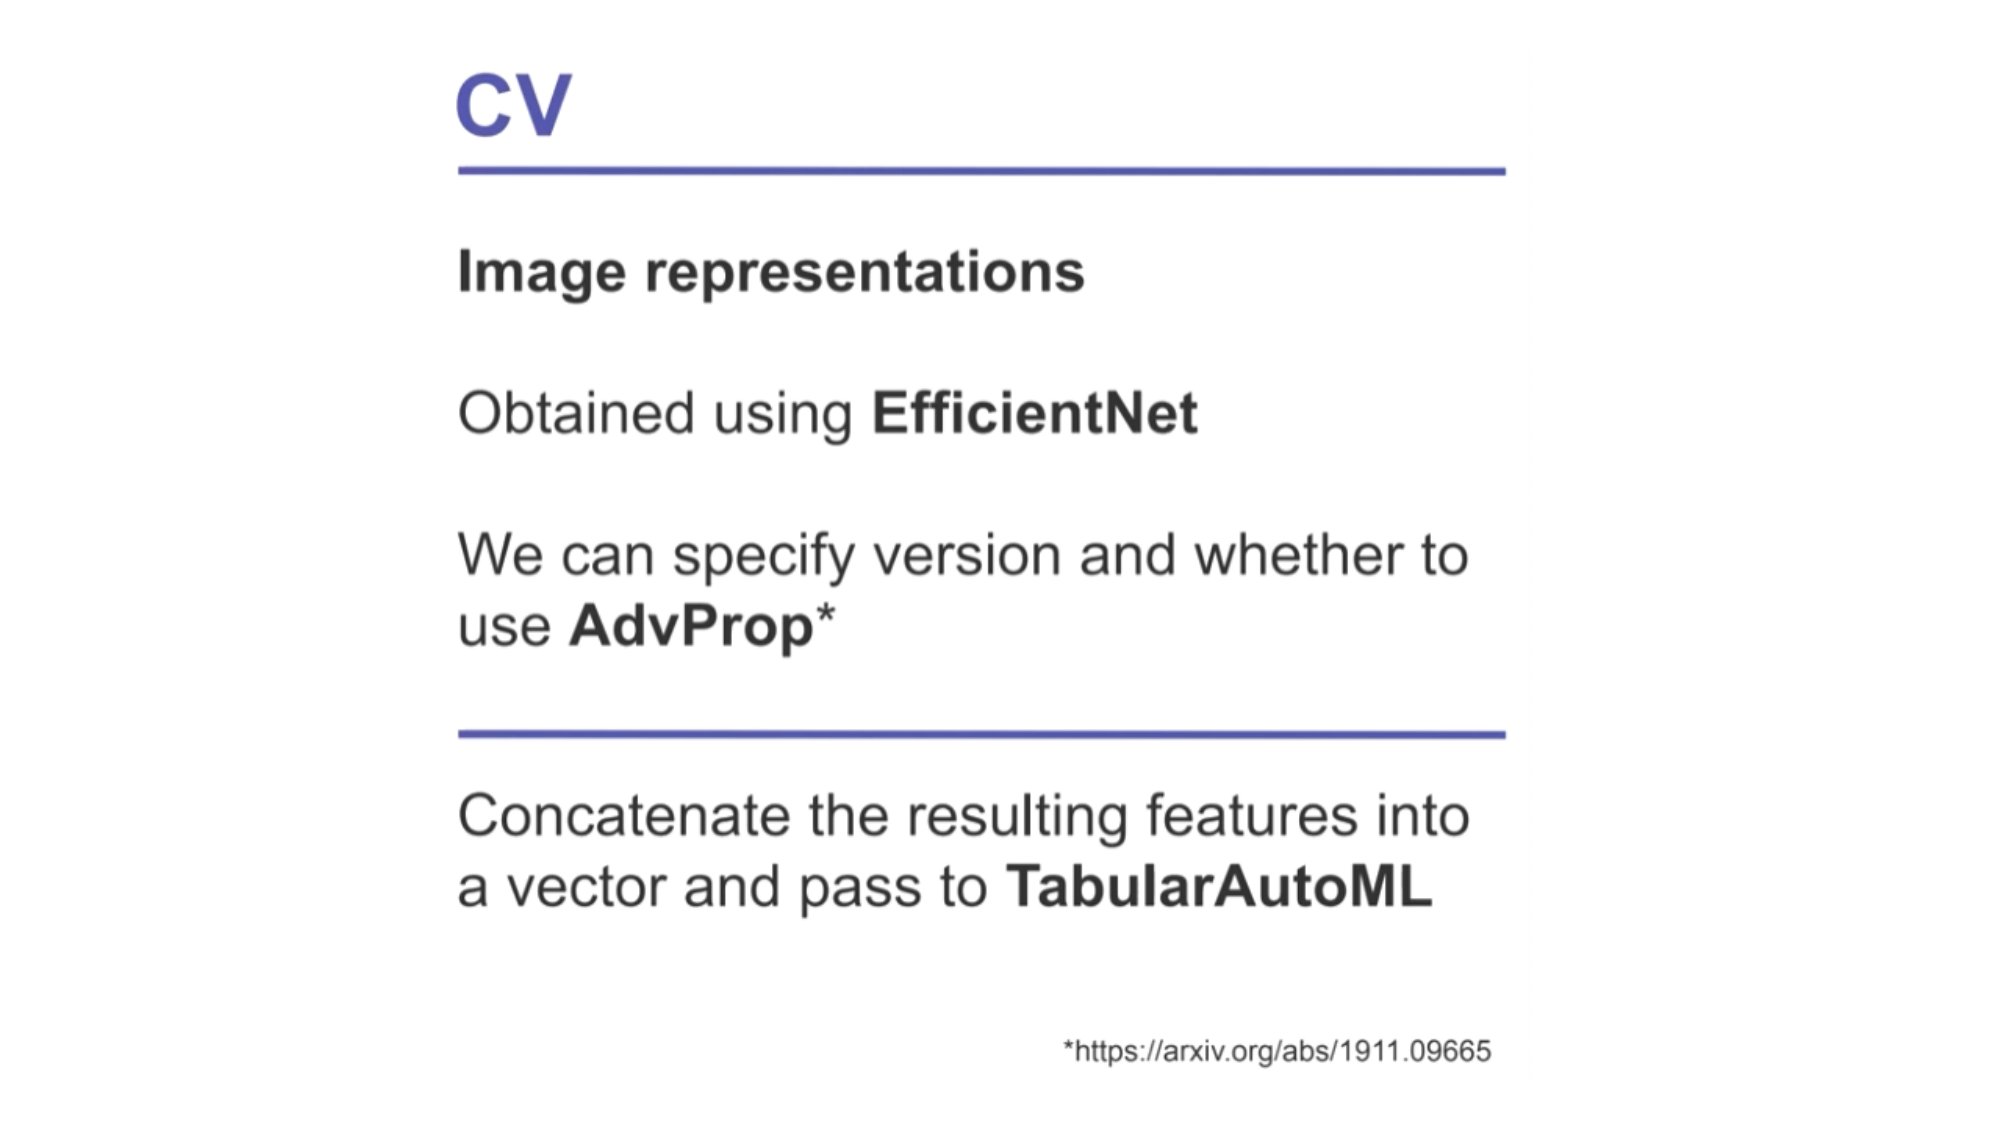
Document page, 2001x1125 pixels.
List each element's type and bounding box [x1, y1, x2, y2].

picture [379, 45, 1567, 1080]
